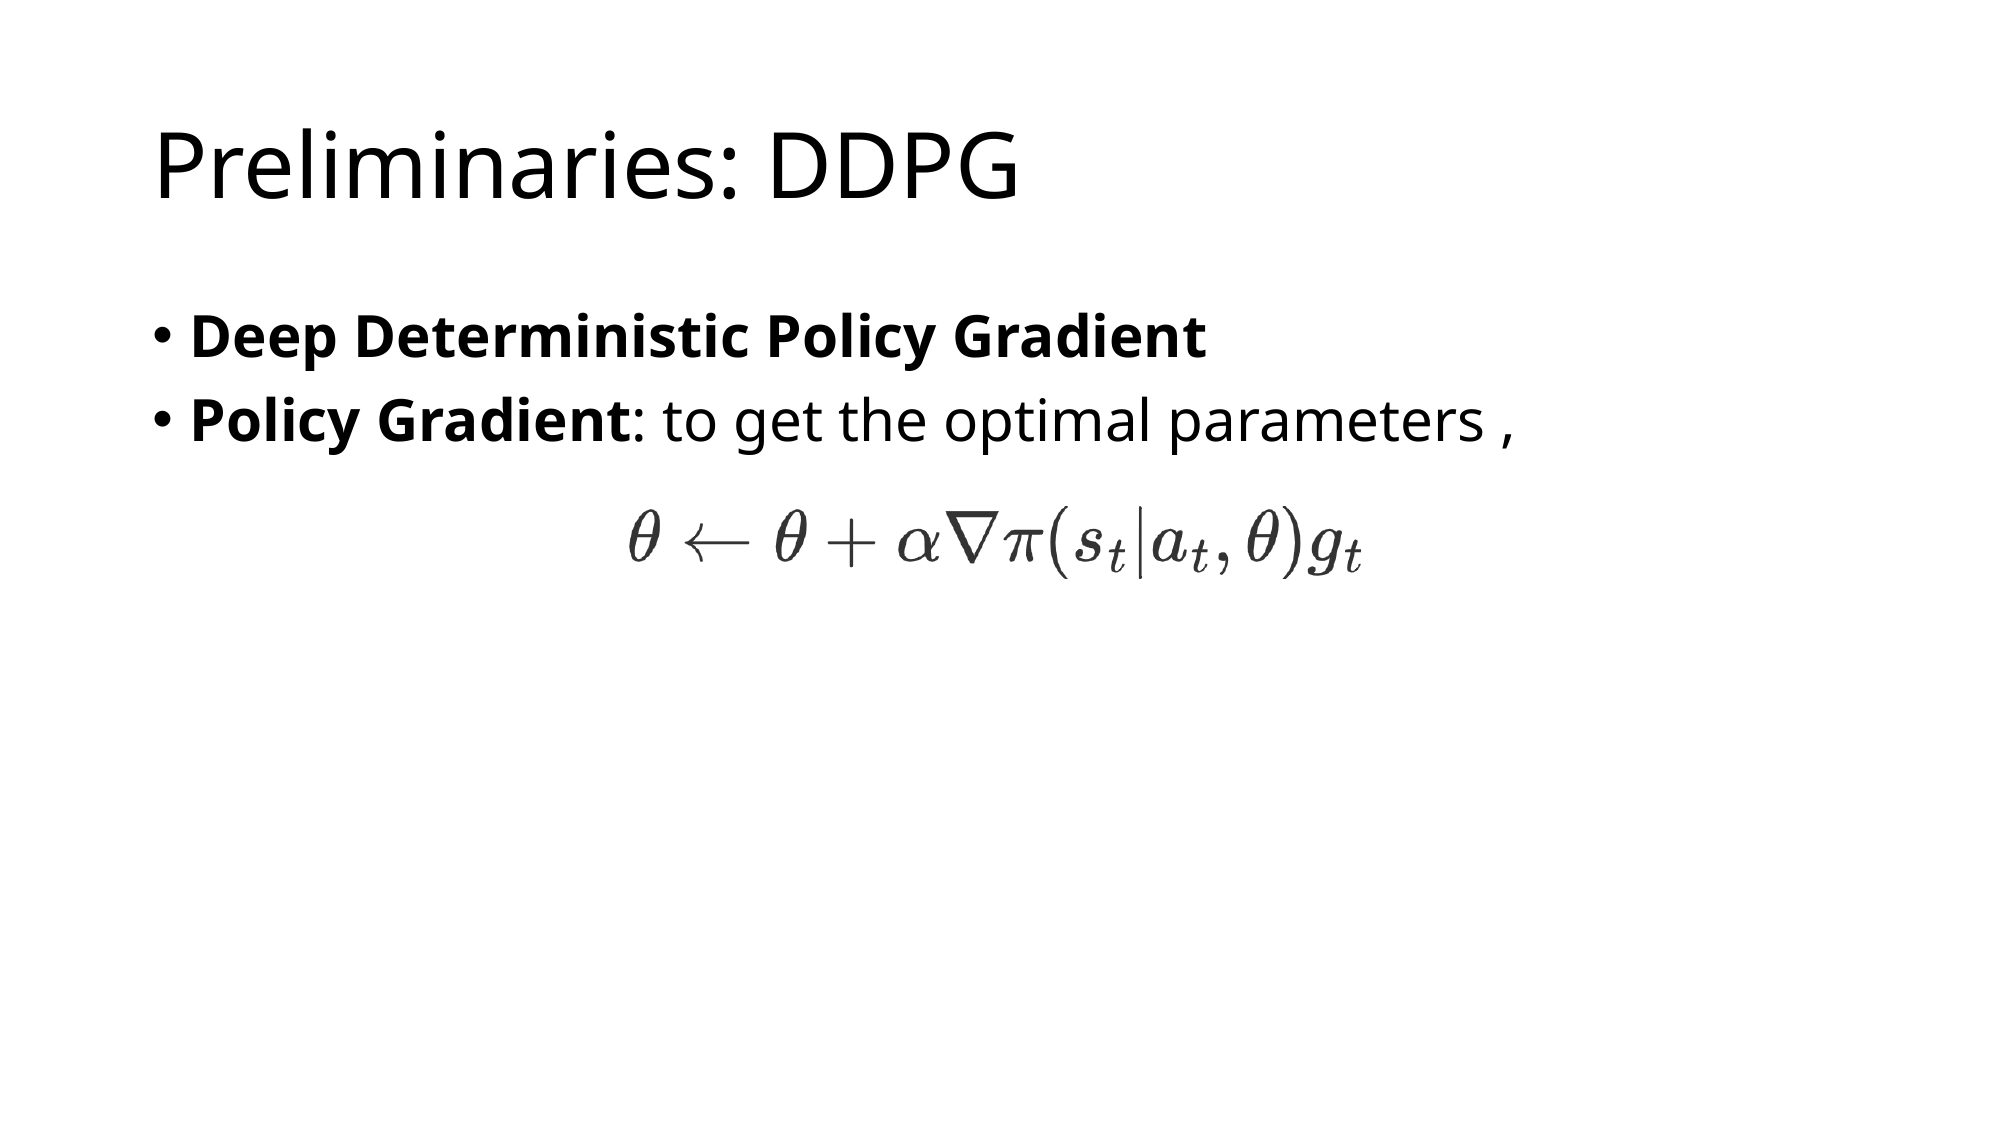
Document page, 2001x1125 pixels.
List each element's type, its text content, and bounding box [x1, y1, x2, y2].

title Preliminaries: DDPG [137, 59, 1863, 278]
picture [581, 482, 1419, 601]
